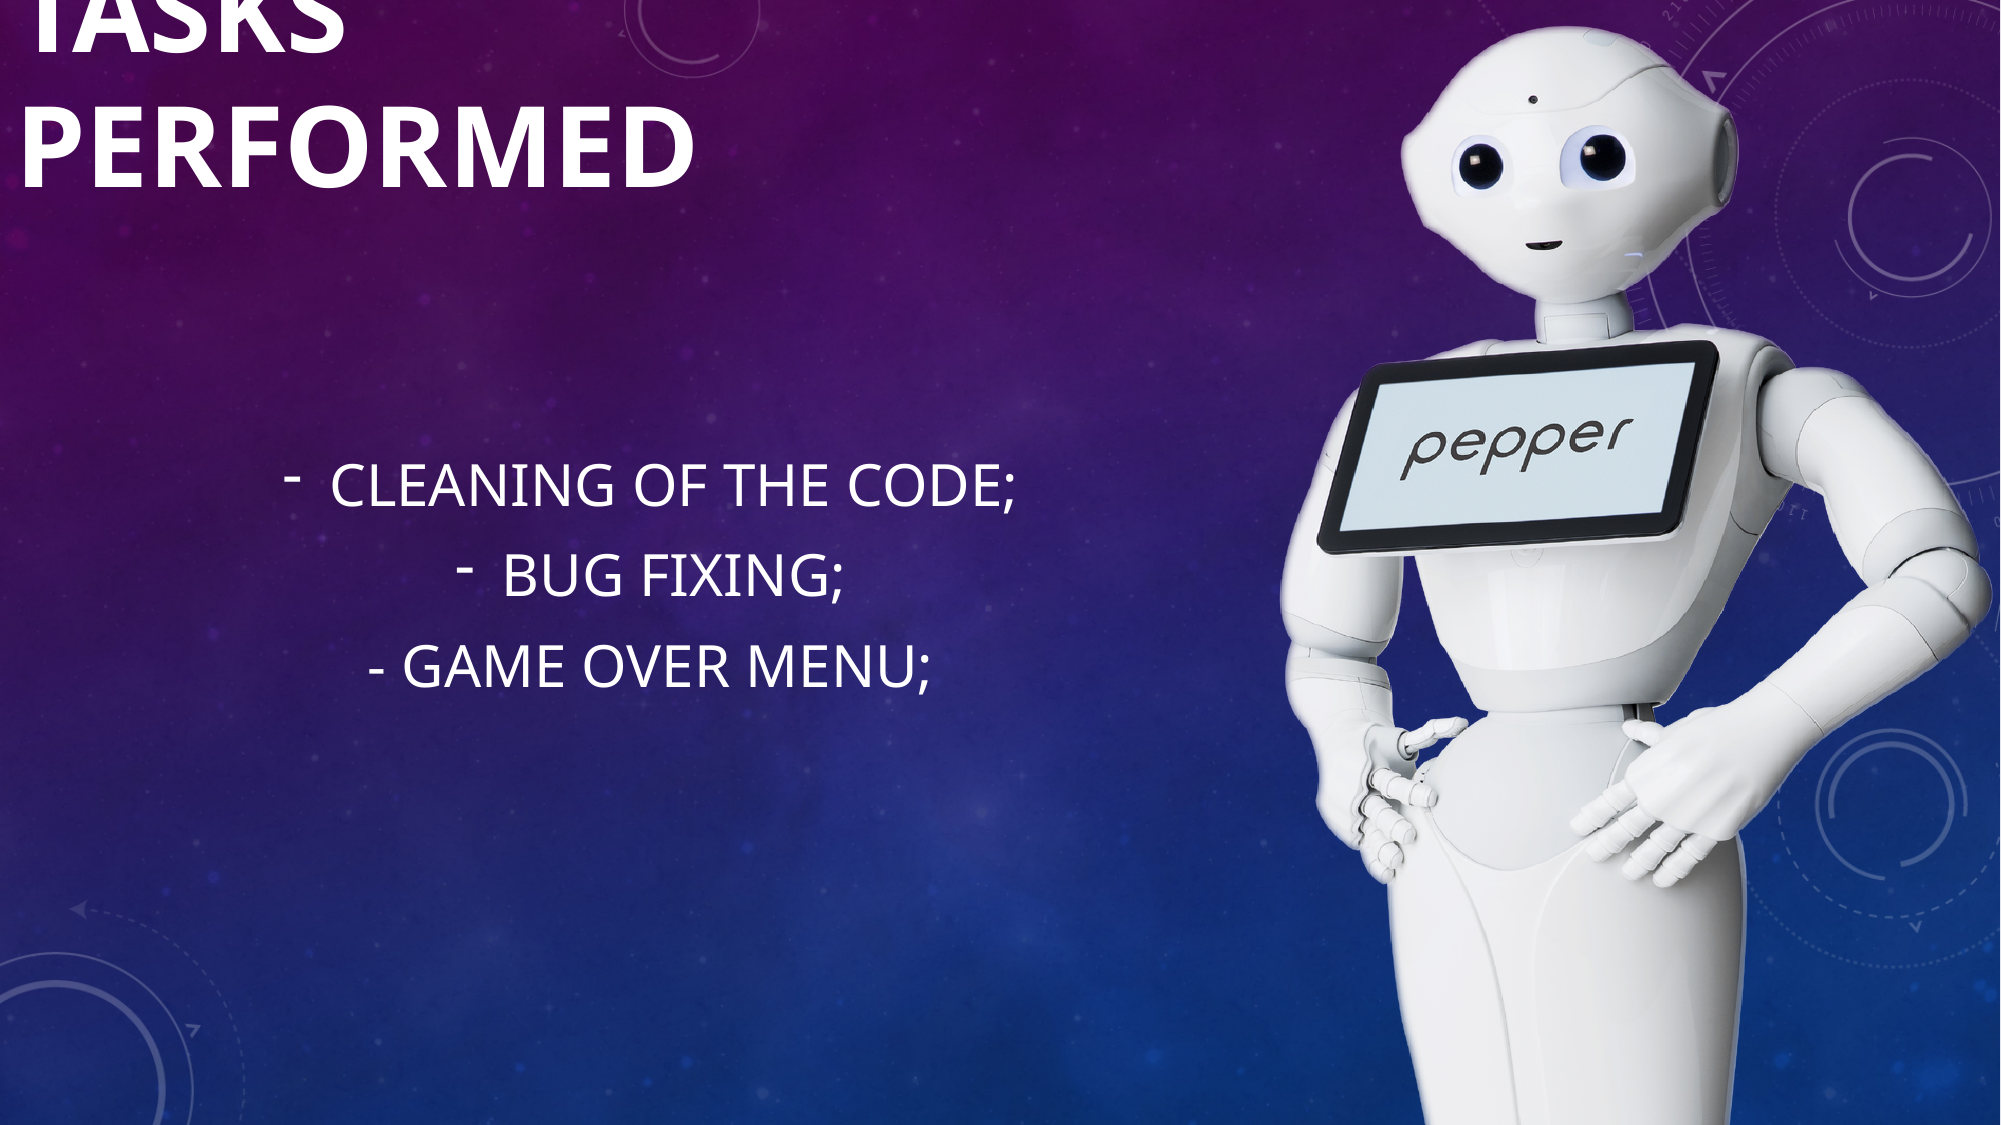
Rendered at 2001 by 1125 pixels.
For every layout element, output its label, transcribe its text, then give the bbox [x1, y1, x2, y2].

picture [0, 0, 2001, 1125]
list CLEANING OF THE CODE; BUG FIXING; - GAME OVER MENU; [108, 399, 1193, 748]
title tasks performed [0, 0, 886, 150]
